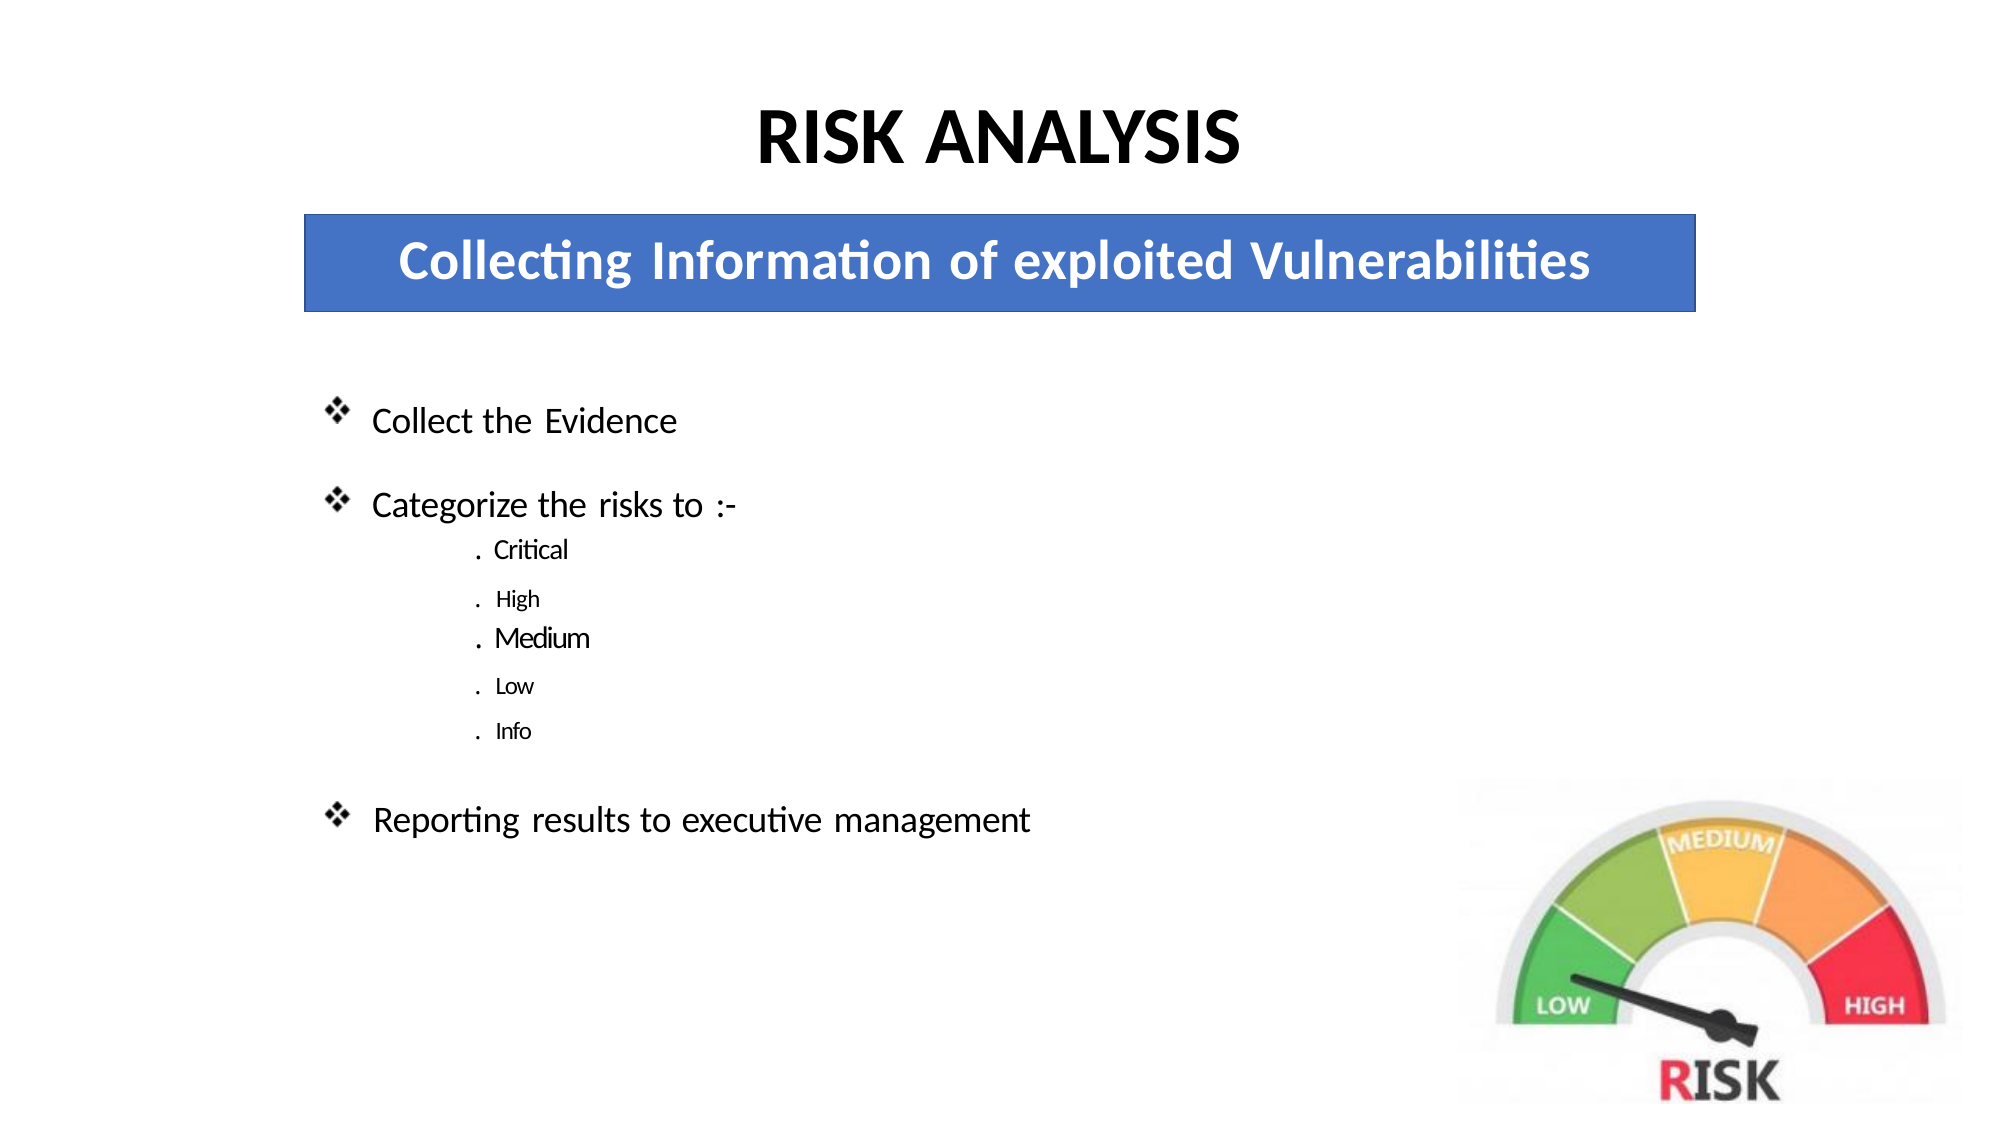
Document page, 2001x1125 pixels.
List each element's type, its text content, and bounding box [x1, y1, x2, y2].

picture [324, 800, 355, 829]
text_box Categorize the risks to :- . Critical . High . Medium . Low . Info [322, 483, 737, 747]
table_header Collecting Information of exploited Vulnerabilities [306, 215, 1694, 311]
text_box RISK ANALYSIS [754, 102, 1253, 180]
picture [1457, 779, 1963, 1104]
text_box Reporting results to executive management [322, 798, 1035, 843]
text_box Collect the Evidence [322, 392, 679, 444]
picture [324, 485, 355, 514]
picture [324, 395, 355, 424]
